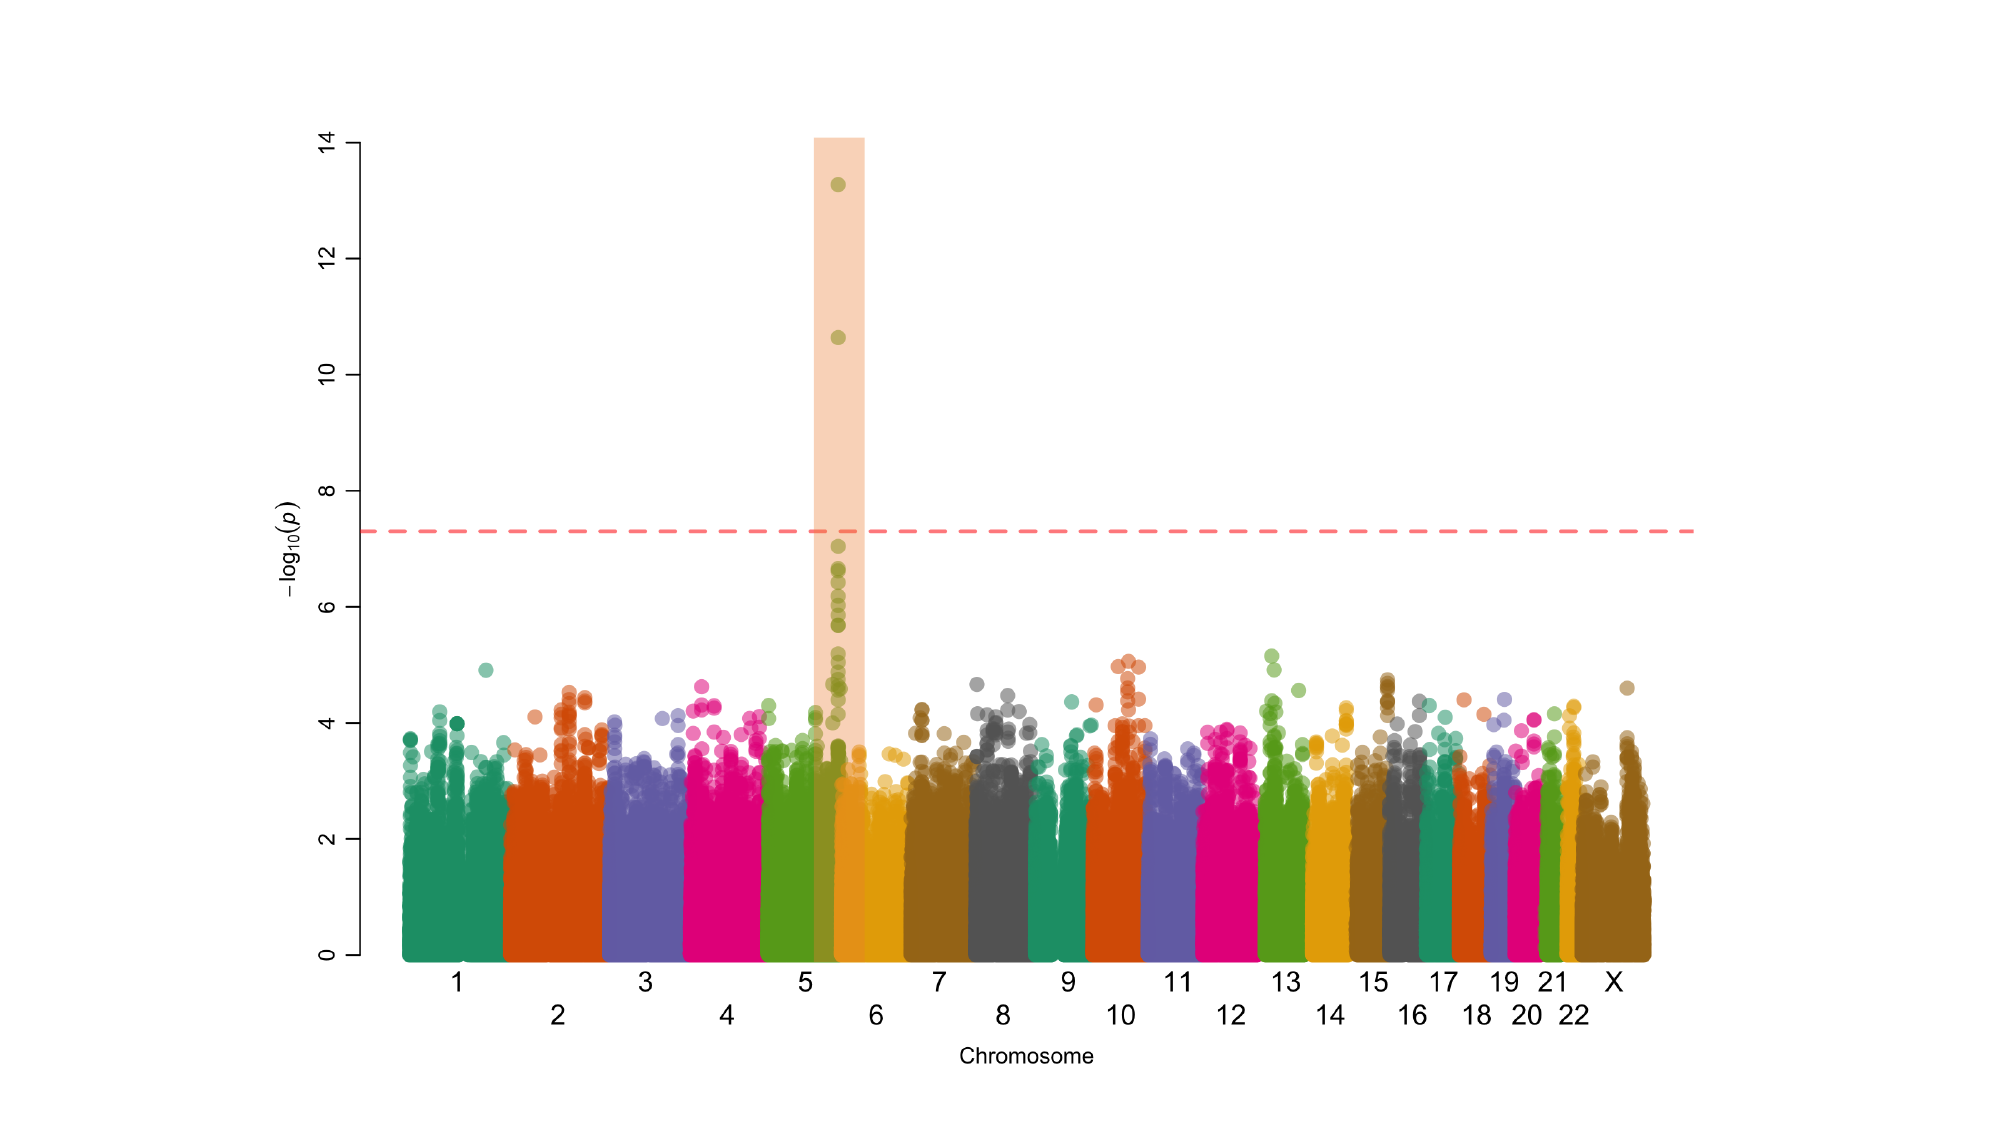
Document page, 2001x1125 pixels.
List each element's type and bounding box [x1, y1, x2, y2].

picture [249, 0, 1750, 1125]
